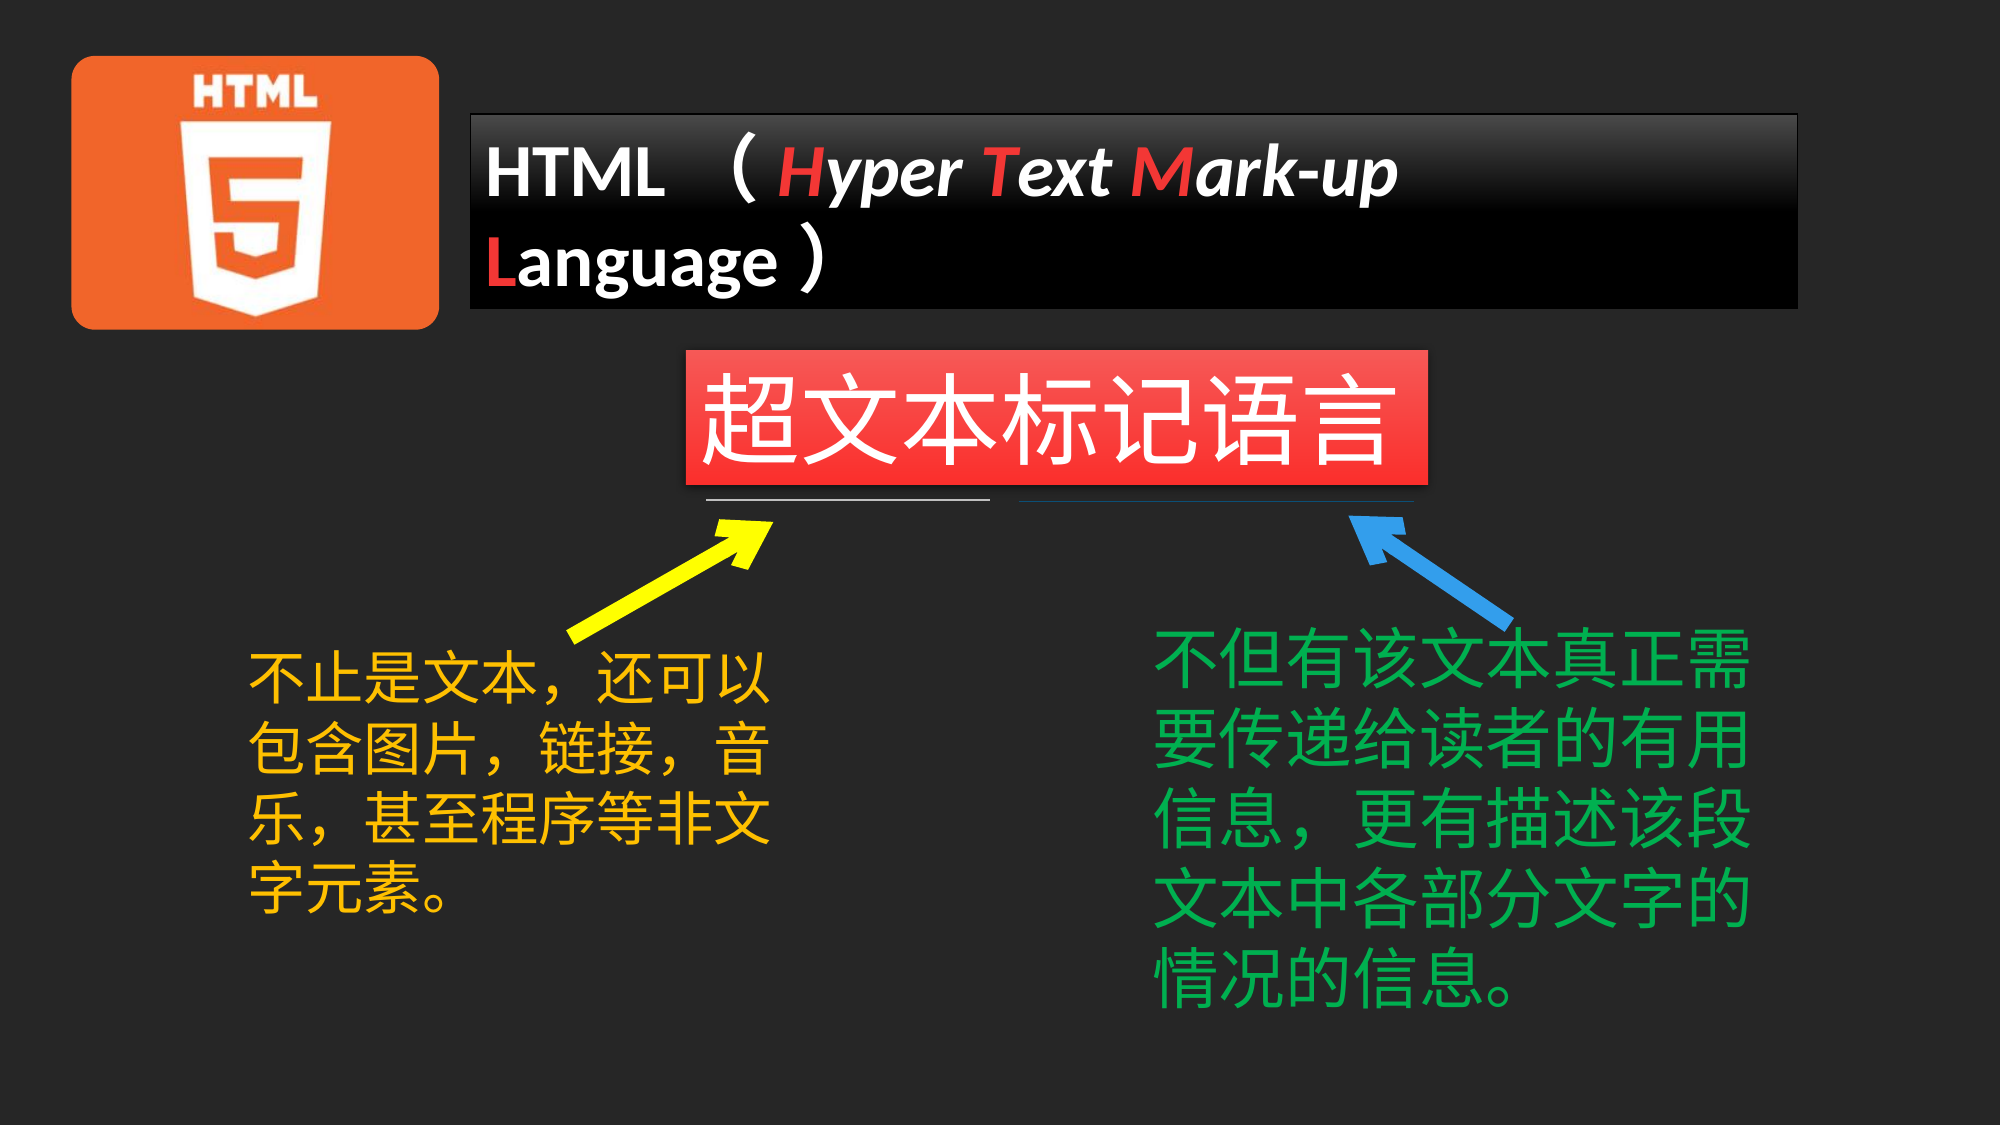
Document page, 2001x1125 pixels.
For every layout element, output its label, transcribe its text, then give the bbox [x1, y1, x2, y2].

text_box HTML（Hyper Text Mark-up Language） [470, 113, 1798, 309]
text_box 不但有该文本真正需要传递给读者的有用信息，更有描述该段文本中各部分文字的情况的信息。 [1137, 609, 1822, 1024]
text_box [1348, 515, 1510, 625]
text_box 不止是文本，还可以包含图片，链接，音乐，甚至程序等非文字元素。 [232, 634, 811, 929]
picture [71, 55, 440, 330]
text_box 超文本标记语言 [685, 350, 1429, 485]
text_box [570, 521, 774, 638]
